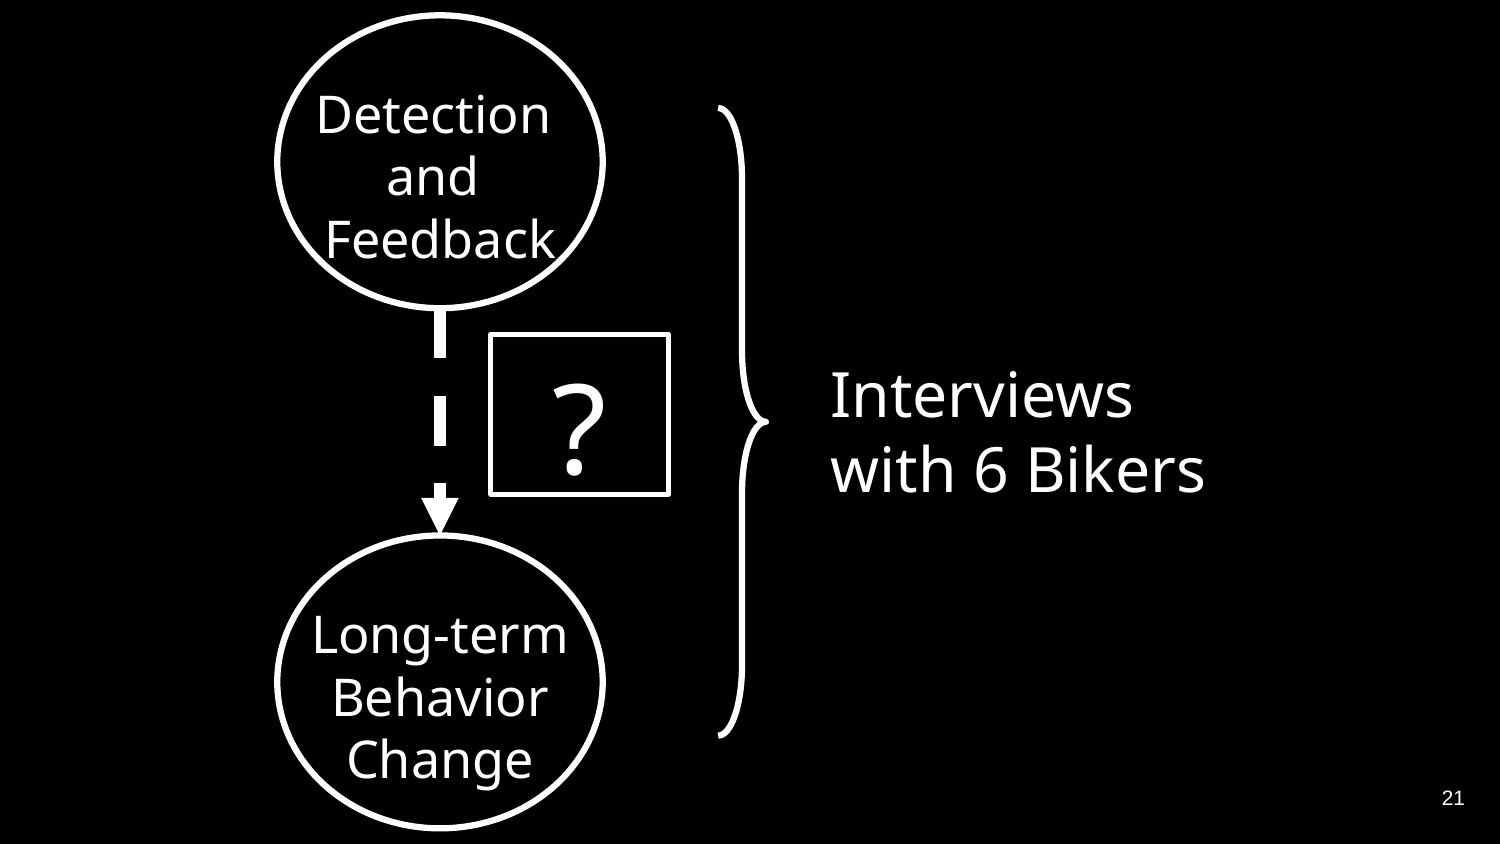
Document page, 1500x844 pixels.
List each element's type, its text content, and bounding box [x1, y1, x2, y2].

text_box Detection and Feedback [236, 66, 644, 258]
text_box Interviews with 6 Bikers [815, 340, 1260, 504]
text_box [317, 535, 563, 586]
title ? [490, 334, 669, 495]
text_box [317, 778, 563, 829]
text_box [718, 107, 766, 736]
text_box [316, 15, 564, 66]
text_box [317, 258, 563, 309]
text_box Long-term Behavior Change [236, 586, 644, 778]
slide_number ‹#› [1389, 764, 1480, 830]
